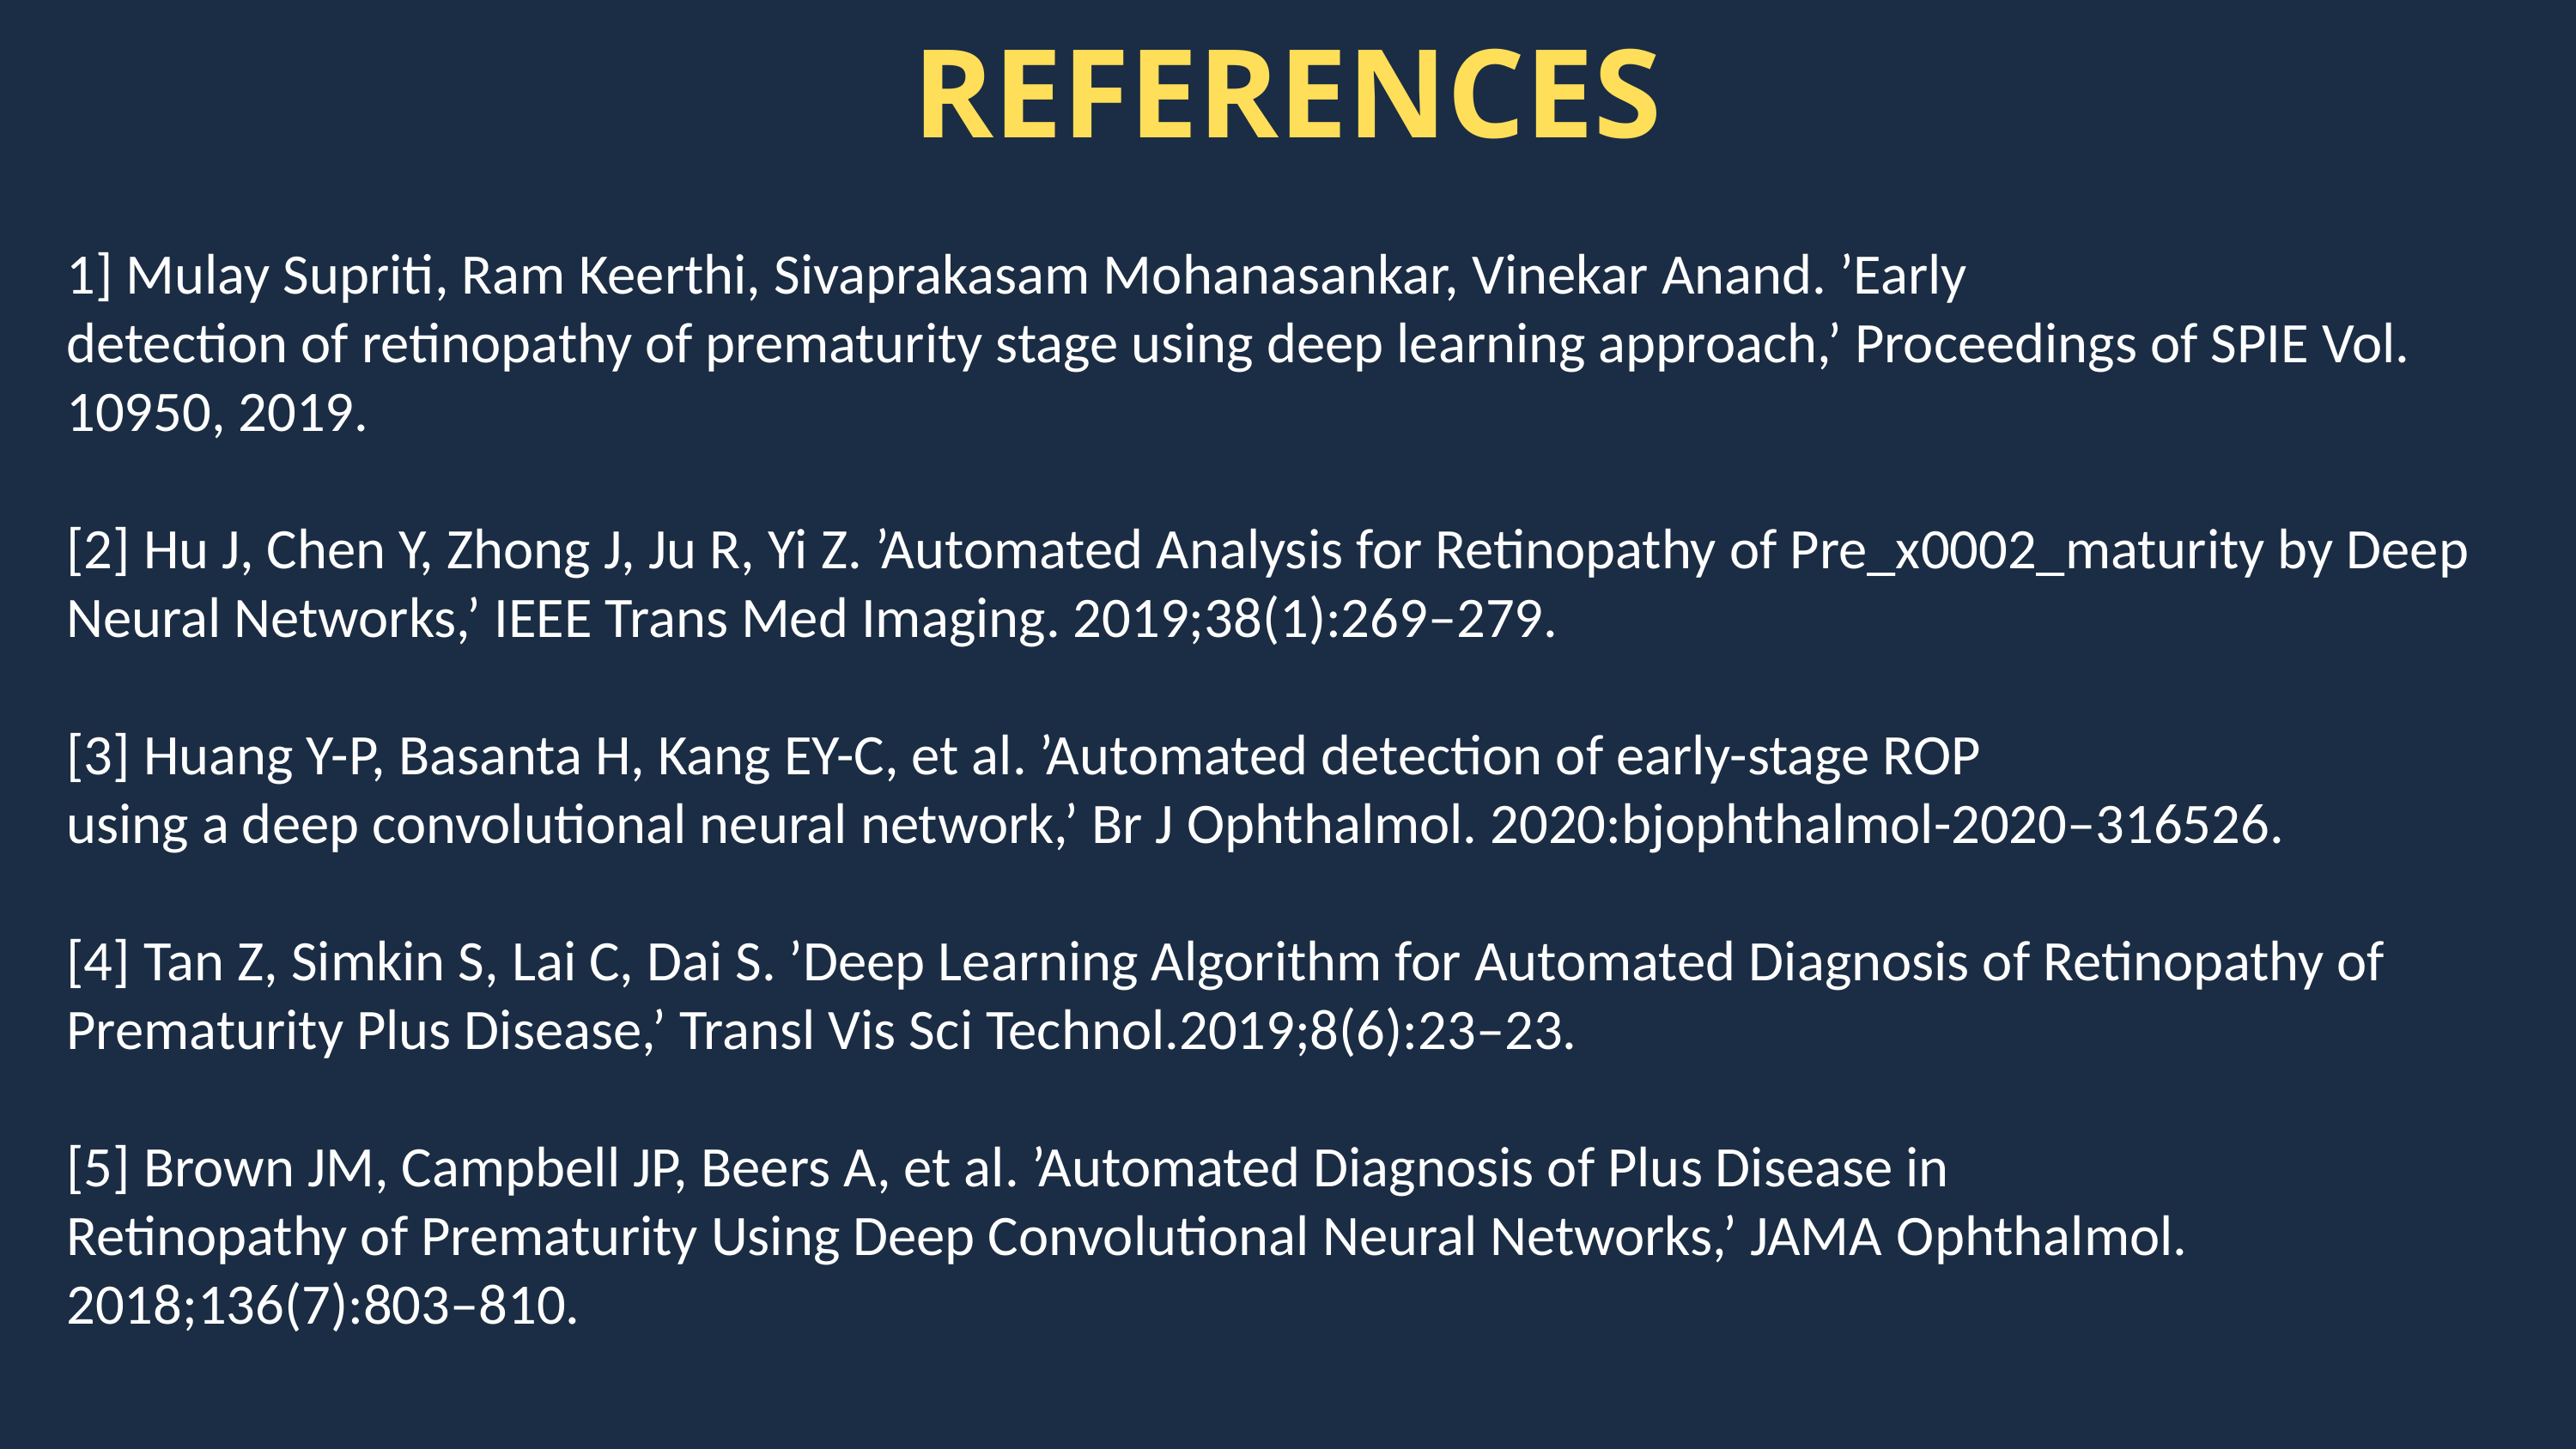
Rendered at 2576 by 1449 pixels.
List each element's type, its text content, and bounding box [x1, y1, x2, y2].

text_box REFERENCES [301, 27, 2275, 163]
text_box 1] Mulay Supriti, Ram Keerthi, Sivaprakasam Mohanasankar, Vinekar Anand. ’Early detection of retinopathy of prematurity stage using deep learning approach,’ Proceedings of SPIE Vol. 10950, 2019. [2] Hu J, Chen Y, Zhong J, Ju R, Yi Z. ’Automated Analysis for Retinopathy of Pre_x0002_maturity by Deep Neural Networks,’ IEEE Trans Med Imaging. 2019;38(1):269–279. [3] Huang Y-P, Basanta H, Kang EY-C, et al. ’Automated detection of early-stage ROP using a deep convolutional neural network,’ Br J Ophthalmol. 2020:bjophthalmol-2020–316526. [4] Tan Z, Simkin S, Lai C, Dai S. ’Deep Learning Algorithm for Automated Diagnosis of Retinopathy of Prematurity Plus Disease,’ Transl Vis Sci Technol.2019;8(6):23–23. [5] Brown JM, Campbell JP, Beers A, et al. ’Automated Diagnosis of Plus Disease in Retinopathy of Prematurity Using Deep Convolutional Neural Networks,’ JAMA Ophthalmol. 2018;136(7):803–810. [53, 230, 2547, 1343]
